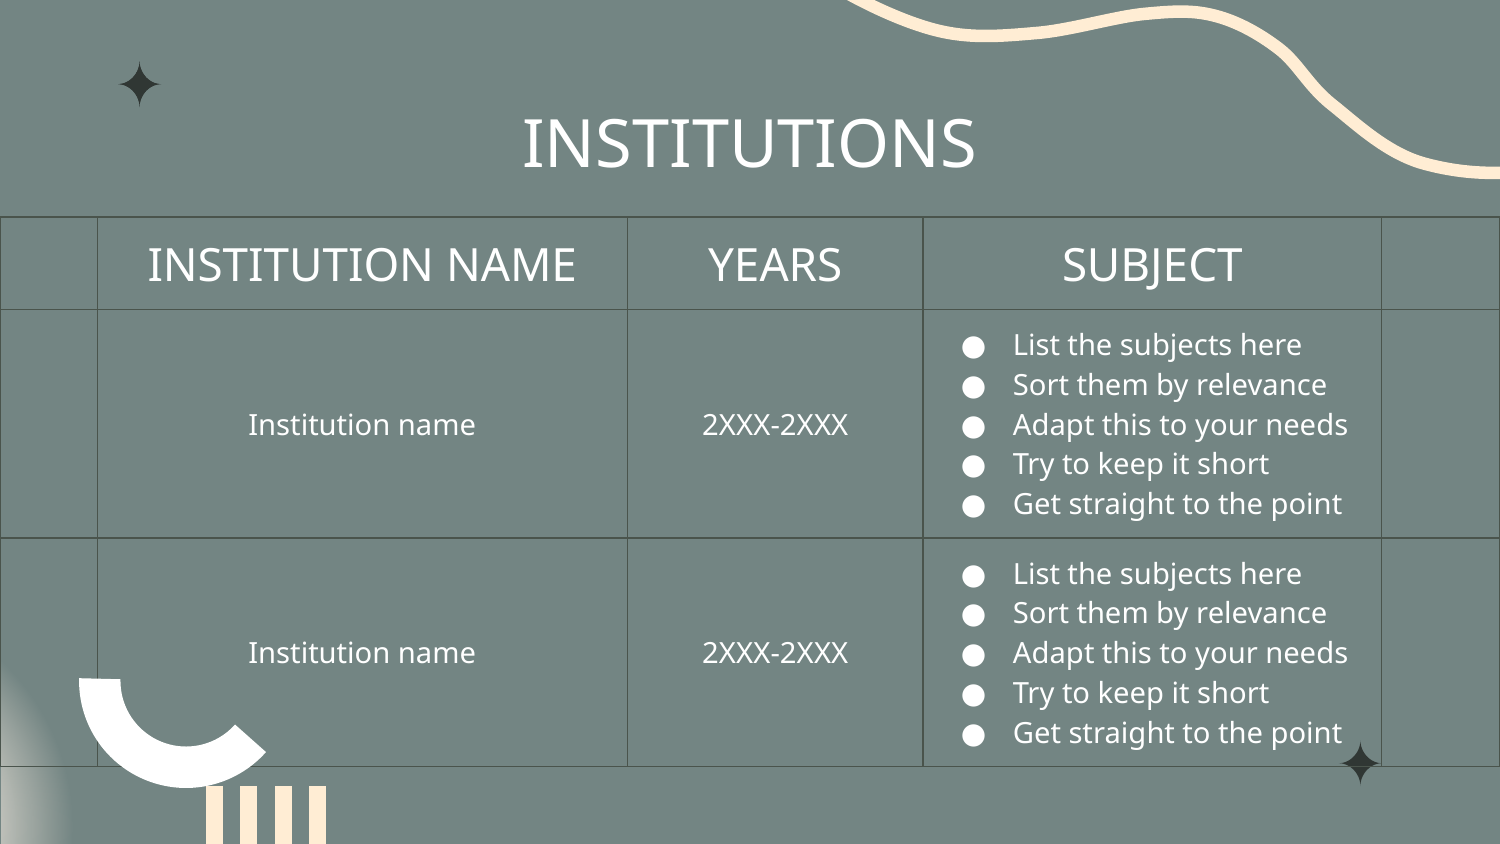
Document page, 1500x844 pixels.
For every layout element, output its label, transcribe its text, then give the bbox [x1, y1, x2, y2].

table_cell Institution name [98, 310, 627, 537]
text_box [118, 61, 162, 108]
text_box [79, 678, 266, 788]
title INSTITUTIONS [118, 85, 1382, 180]
table_header [1382, 218, 1499, 309]
table_header YEARS [628, 218, 922, 309]
table_cell [1, 310, 97, 537]
table_header [1, 218, 97, 309]
table_cell 2XXX-2XXX [628, 310, 922, 537]
table_cell [1, 539, 97, 766]
table_cell [1382, 310, 1499, 537]
table_cell Institution name [98, 539, 627, 766]
table_cell List the subjects here Sort them by relevance Adapt this to your needs Try to keep it short Get straight to the point [924, 310, 1381, 537]
table_header INSTITUTION NAME [98, 218, 627, 309]
table_header SUBJECT [924, 218, 1381, 309]
table_cell [1382, 539, 1499, 766]
table_cell List the subjects here Sort them by relevance Adapt this to your needs Try to keep it short Get straight to the point [924, 539, 1381, 766]
table_cell 2XXX-2XXX [628, 539, 922, 766]
